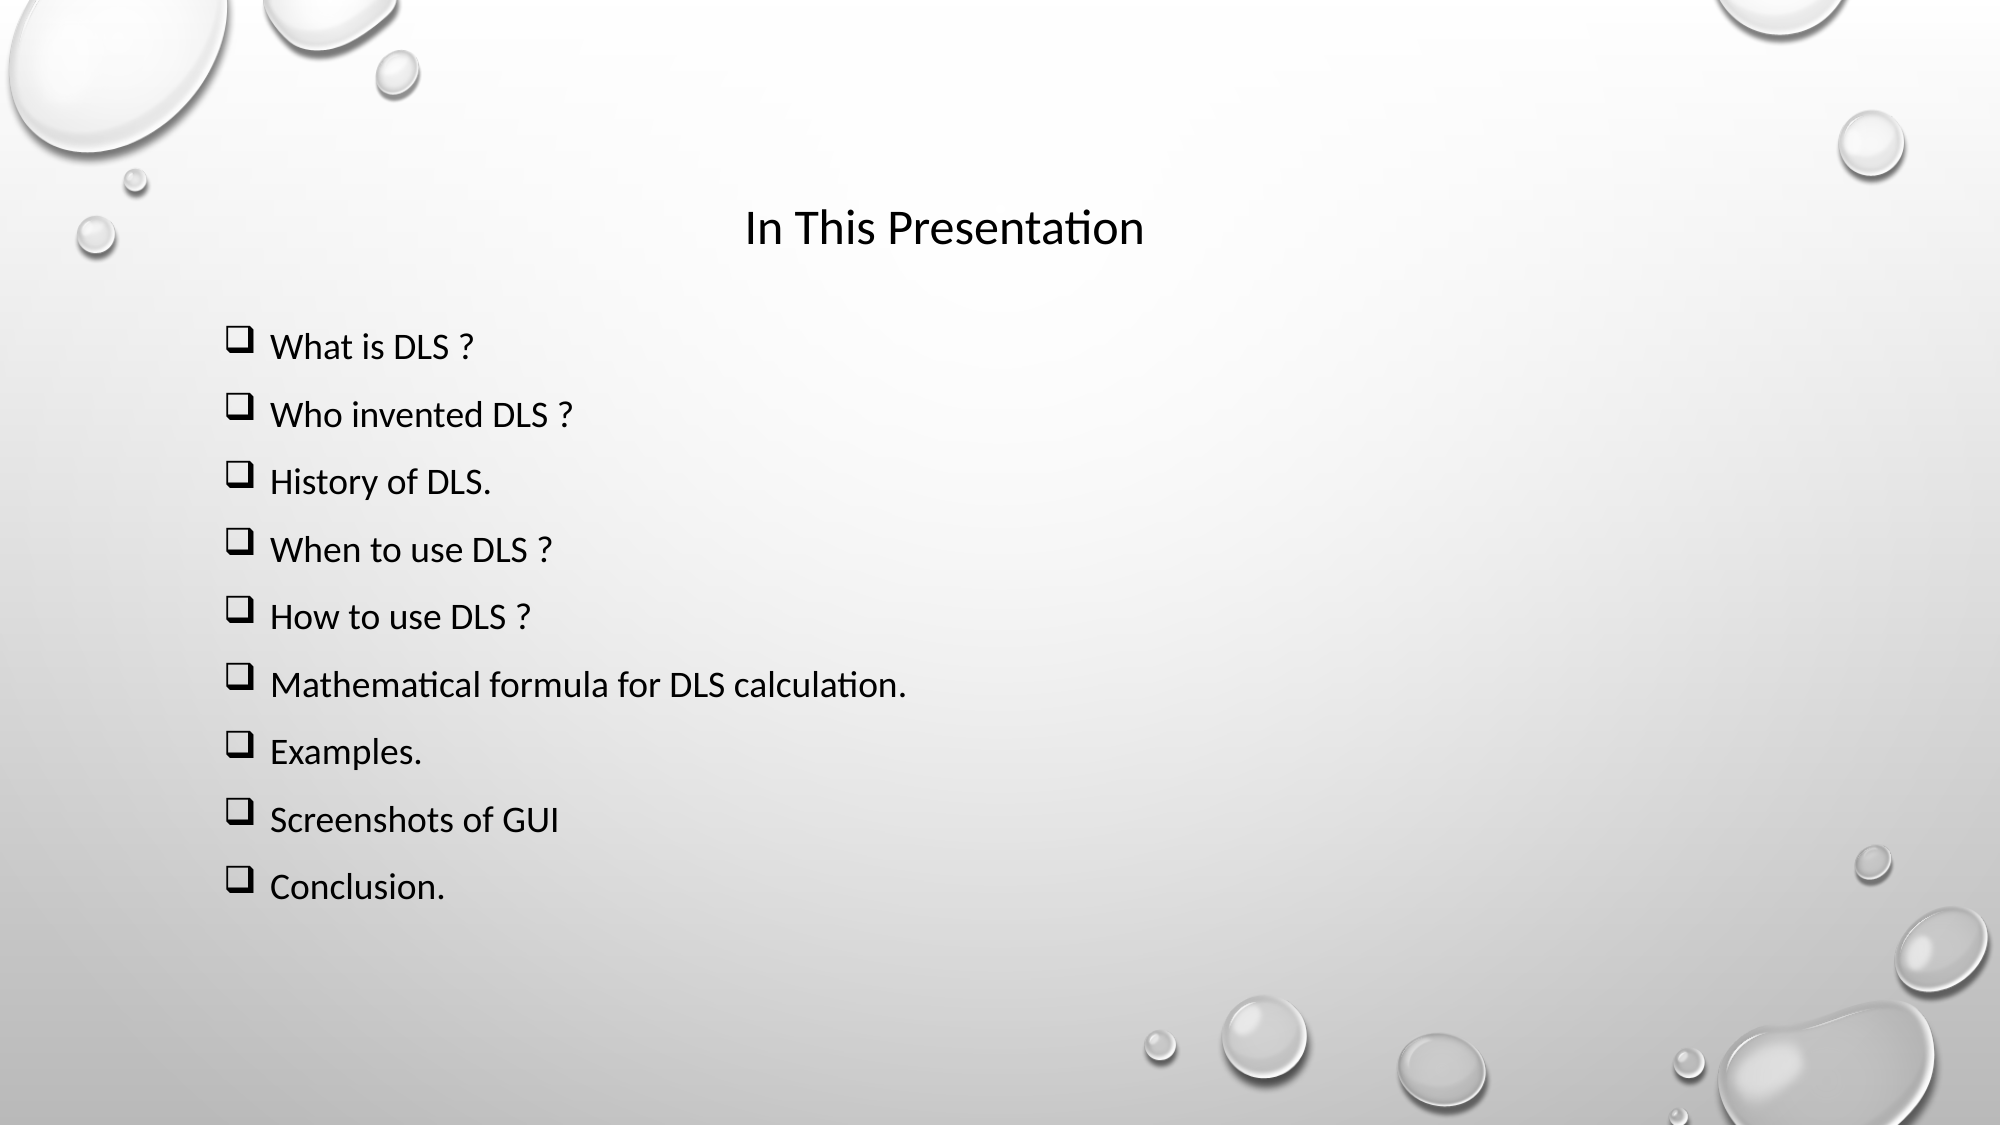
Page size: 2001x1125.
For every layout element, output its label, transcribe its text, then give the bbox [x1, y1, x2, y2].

picture [0, 0, 2000, 1125]
text_box In This Presentation What is DLS ? Who invented DLS ? History of DLS. When to use DLS ? How to use DLS ? Mathematical formula for DLS calculation. Examples. Screenshots of GUI Conclusion. [208, 187, 1682, 1095]
